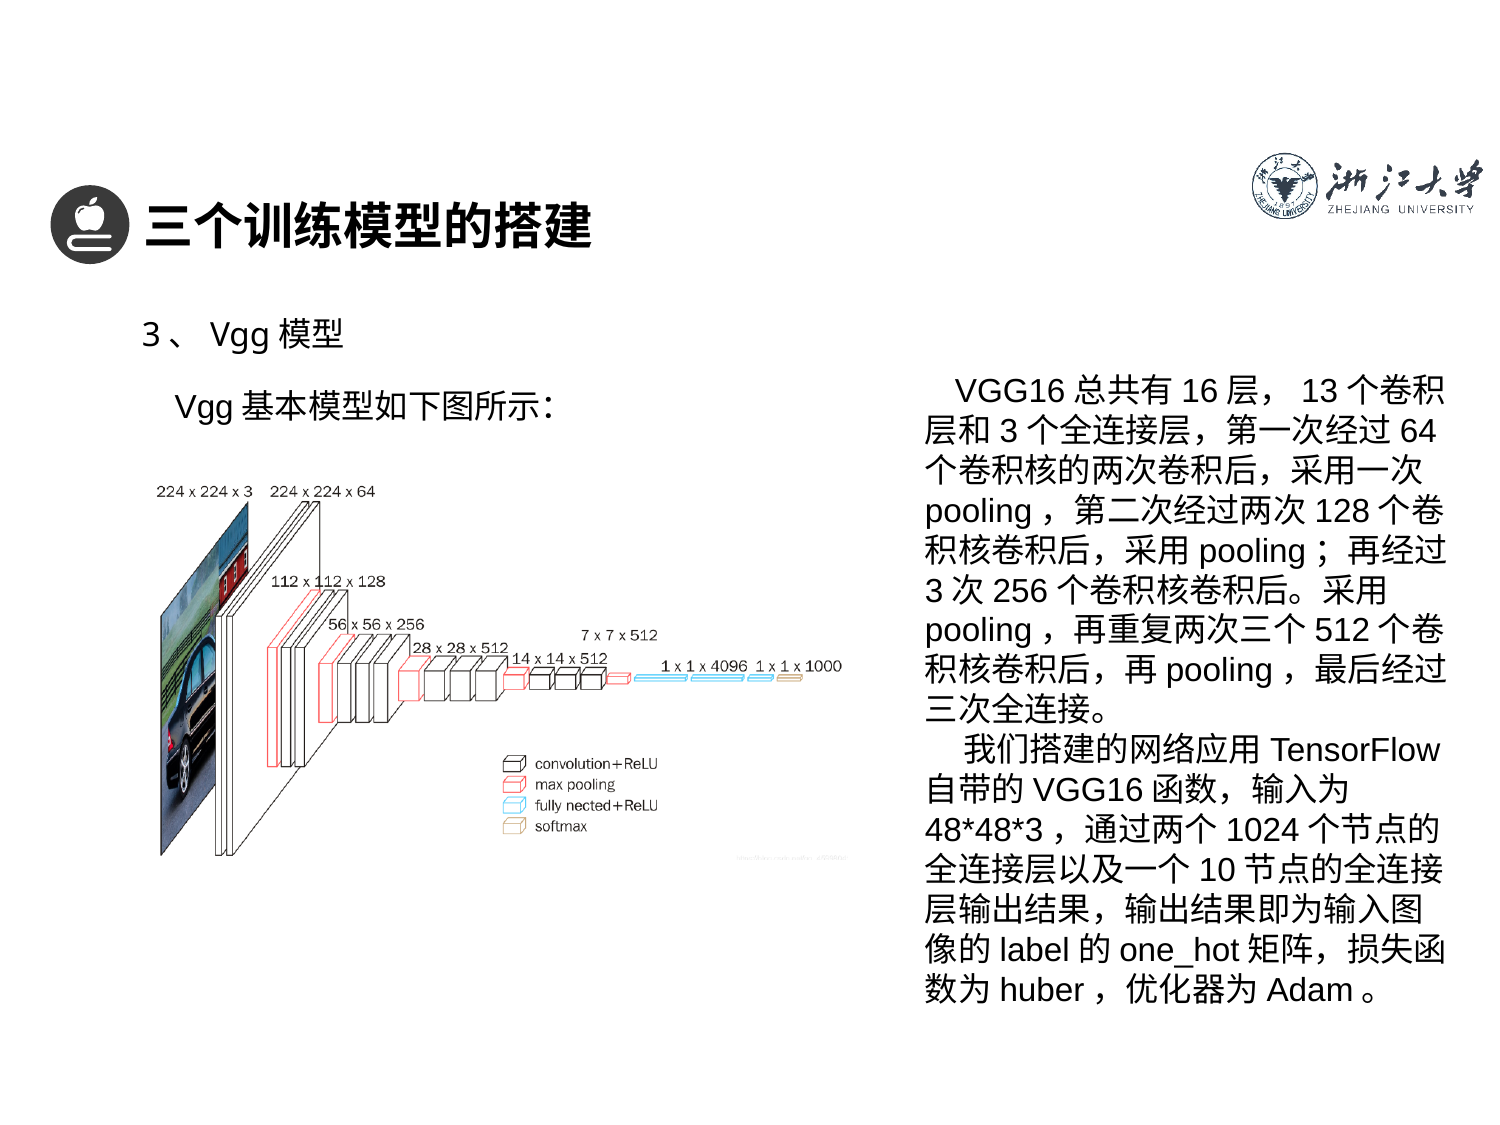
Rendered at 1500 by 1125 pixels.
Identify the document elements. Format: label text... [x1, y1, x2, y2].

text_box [51, 186, 129, 264]
picture [1239, 137, 1492, 230]
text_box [135, 306, 1366, 434]
picture [137, 472, 848, 860]
text_box VGG16总共有16层，13个卷积层和3个全连接层，第一次经过64个卷积核的两次卷积后，采用一次pooling，第二次经过两次128个卷积核卷积后，采用pooling；再经过3次256个卷积核卷积后。采用pooling，再重复两次三个512个卷积核卷积后，再pooling，最后经过三次全连接。 我们搭建的网络应用TensorFlow自带的VGG16函数，输入为48*48*3，通过两个1024个节点的全连接层以及一个10节点的全连接层输出结果，输出结果即为输入图像的label的one_hot矩阵，损失函数为huber，优化器为Adam。 [910, 361, 1466, 1016]
text_box 三个训练模型的搭建 [129, 186, 700, 262]
